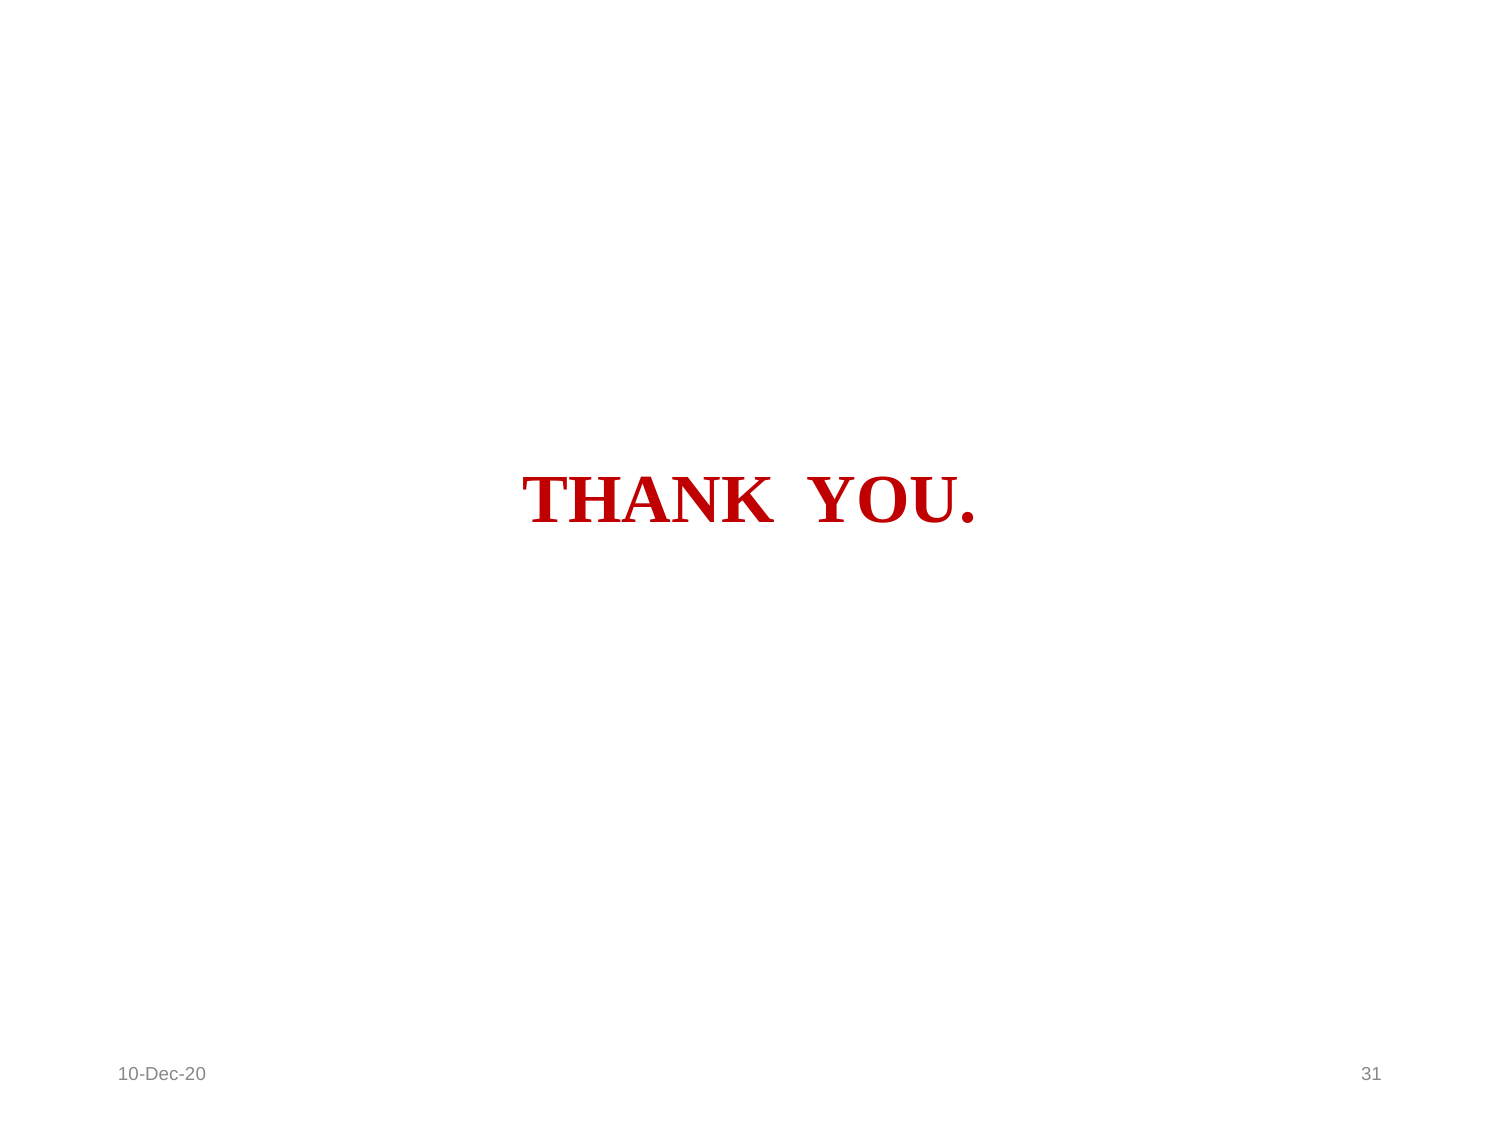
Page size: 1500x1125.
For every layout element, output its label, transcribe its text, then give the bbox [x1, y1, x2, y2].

text_box <number> [1059, 1042, 1397, 1103]
text_box THANK YOU. [75, 387, 1425, 613]
text_box 10-Dec-20 [103, 1042, 441, 1103]
